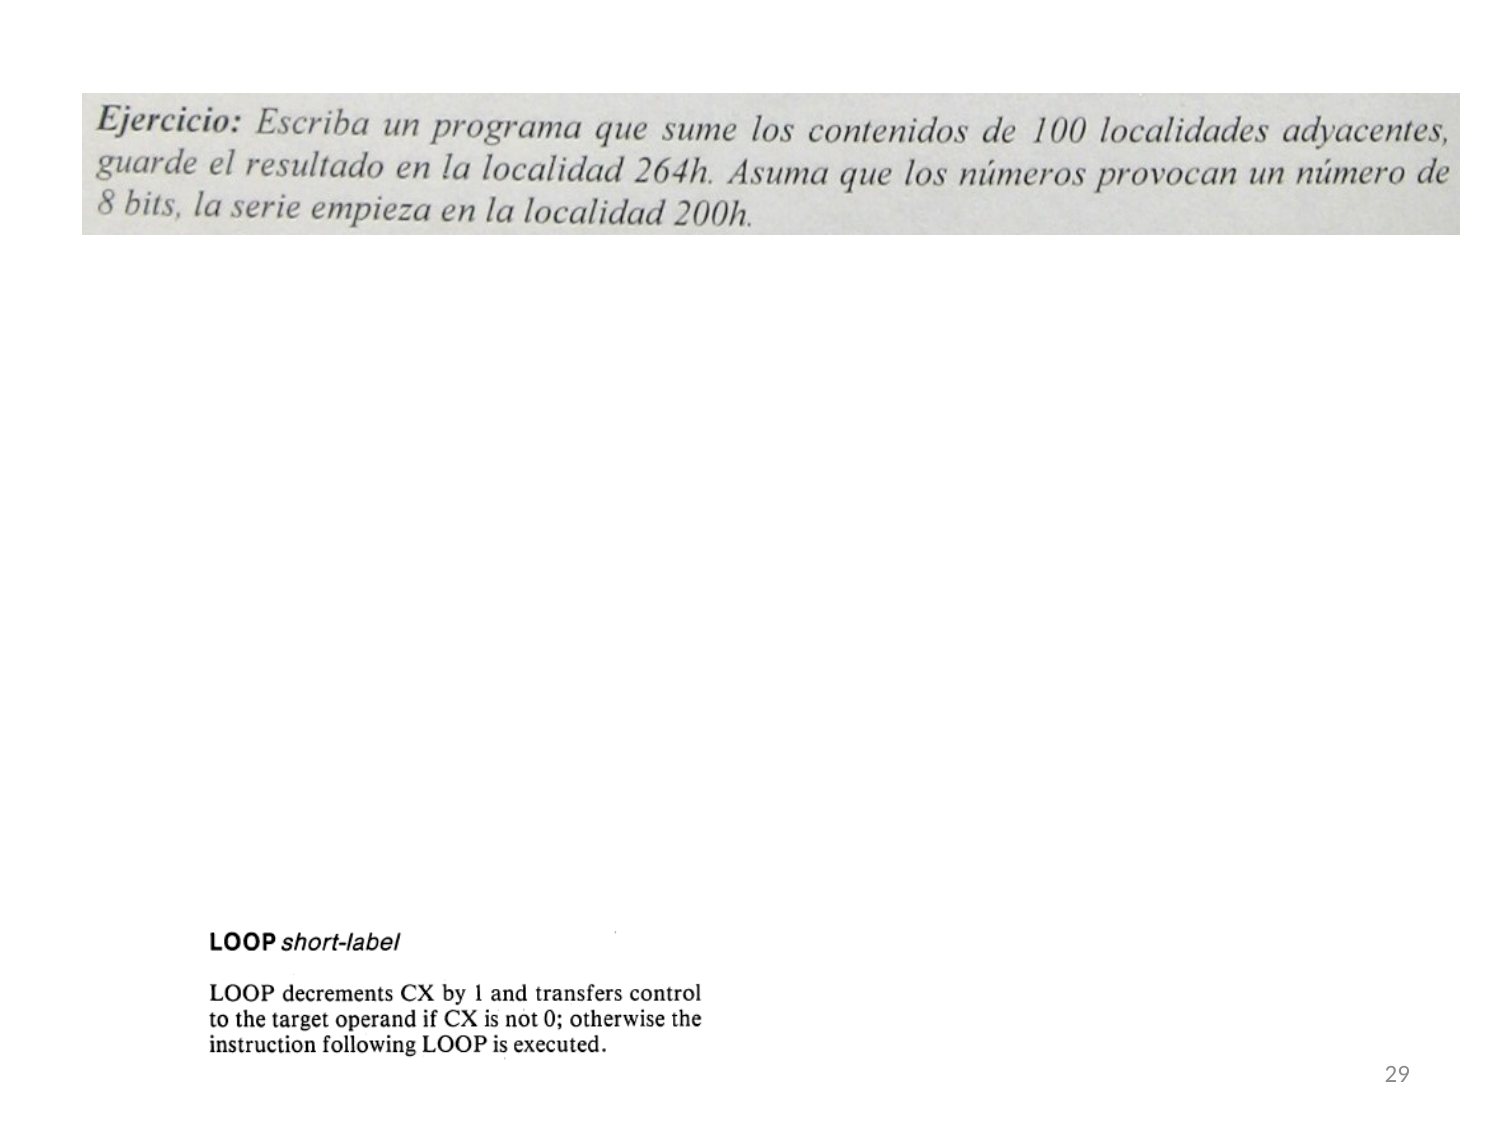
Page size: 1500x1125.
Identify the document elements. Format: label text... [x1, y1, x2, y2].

slide_number 29 [1074, 1042, 1425, 1103]
picture [81, 93, 1460, 235]
picture [198, 925, 709, 1060]
subtitle [70, 246, 1442, 1079]
